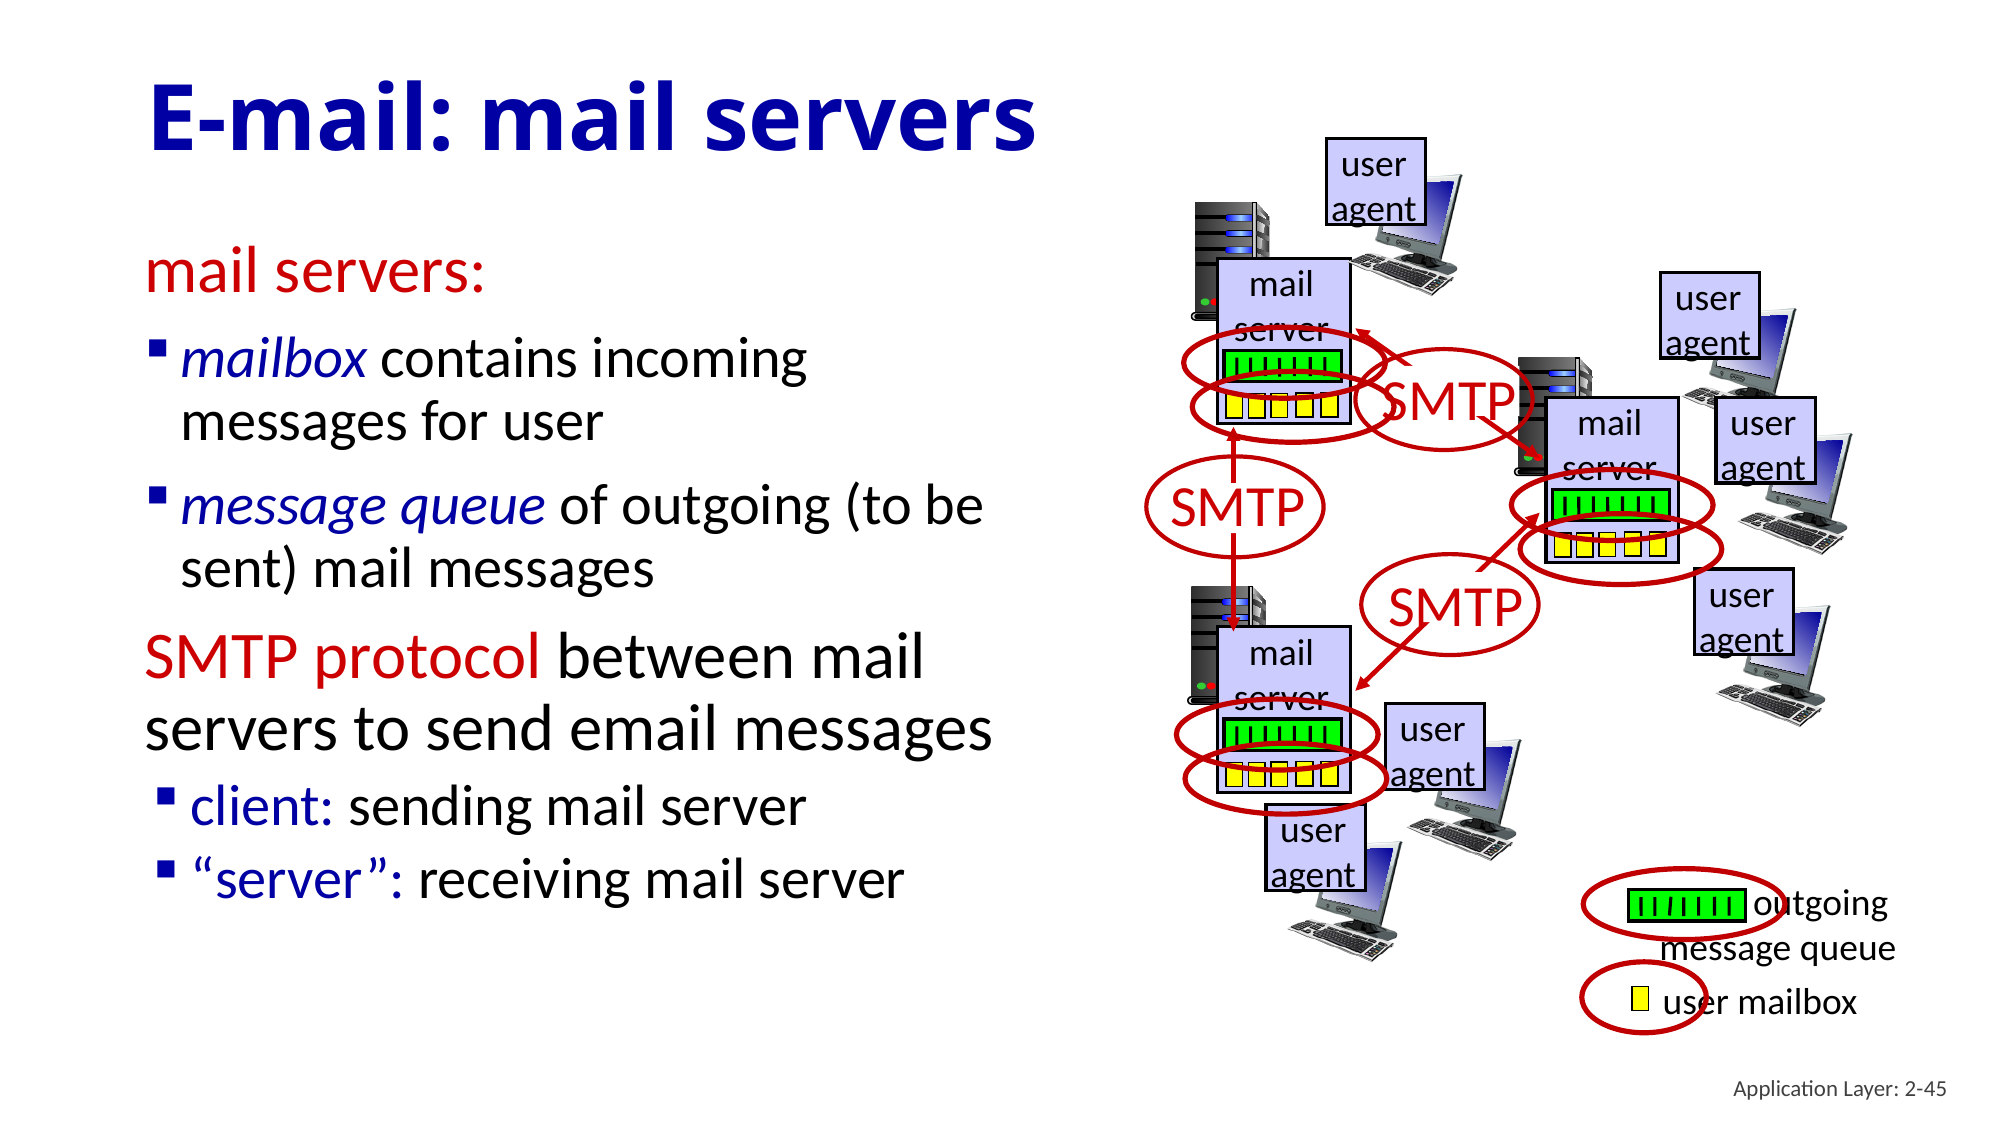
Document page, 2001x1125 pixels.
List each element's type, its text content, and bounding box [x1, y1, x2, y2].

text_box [1146, 348, 1539, 655]
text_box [1154, 131, 1857, 972]
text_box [1184, 371, 1722, 1033]
title E-mail: mail servers [131, 47, 1856, 195]
text_box mail servers: mailbox contains incoming messages for user message queue of outgoing (to be sent) mail messages SMTP protocol between mail servers to send email messages client: sending mail server “server”: receiving mail server [108, 227, 1040, 990]
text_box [1176, 327, 1785, 940]
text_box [1722, 870, 1914, 1031]
slide_number Application Layer: 2-45 [1512, 1056, 1963, 1117]
